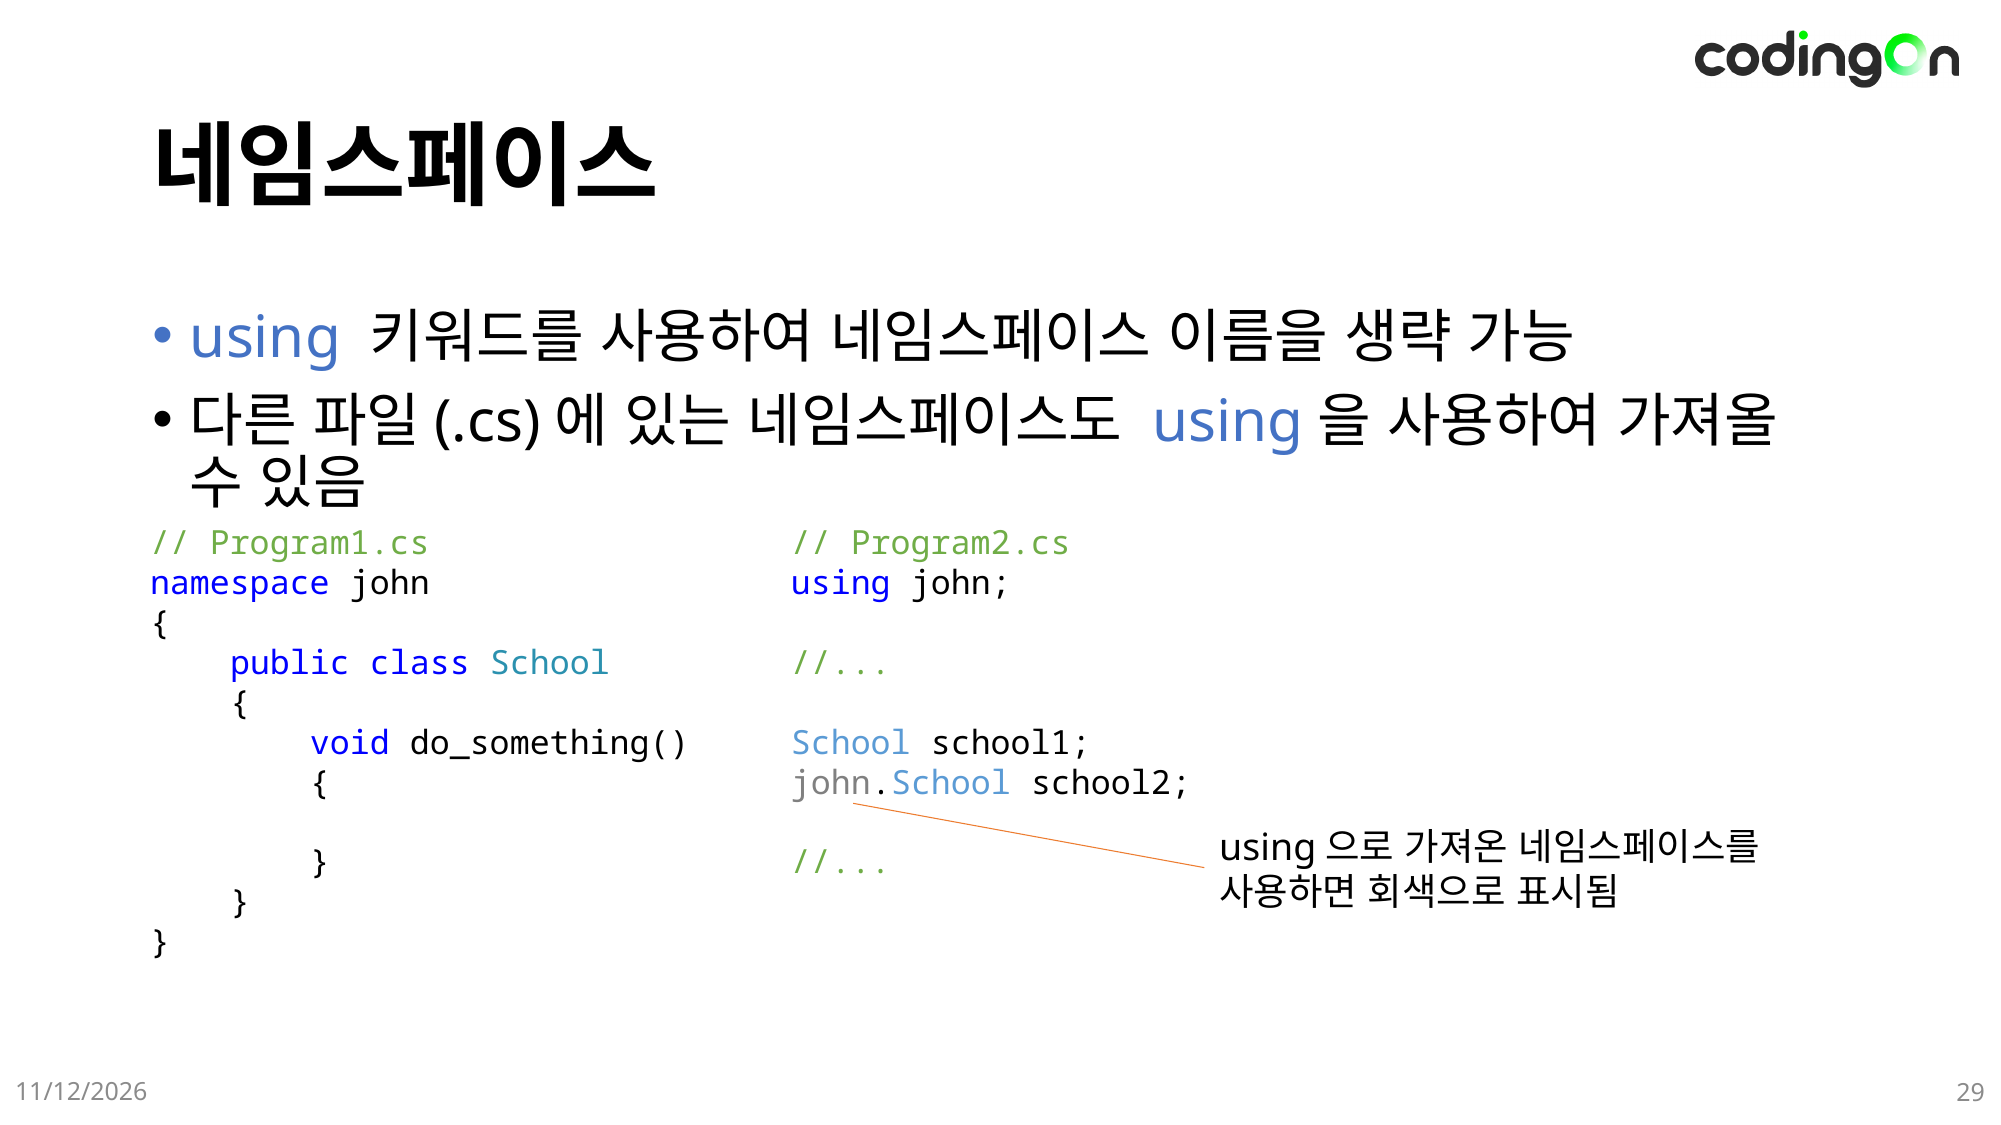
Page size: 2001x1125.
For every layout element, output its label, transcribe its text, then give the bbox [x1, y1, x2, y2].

text_box using으로 가져온 네임스페이스를 사용하면 회색으로 표시됨 [1204, 815, 1786, 920]
text_box // Program2.cs using john; //... School school1; john.School school2; //... [776, 513, 1307, 888]
list using 키워드를 사용하여 네임스페이스 이름을 생략 가능 다른 파일(.cs)에 있는 네임스페이스도 using을 사용하여 가져올 수 있음 [137, 299, 1863, 1014]
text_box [853, 803, 1224, 869]
text_box // Program1.cs namespace john { public class School { void do_something() { } } } [135, 513, 730, 968]
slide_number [0, 1062, 450, 1123]
title 네임스페이스 [137, 59, 1863, 278]
picture [1695, 30, 1959, 88]
slide_number 29 [1550, 1063, 2000, 1124]
